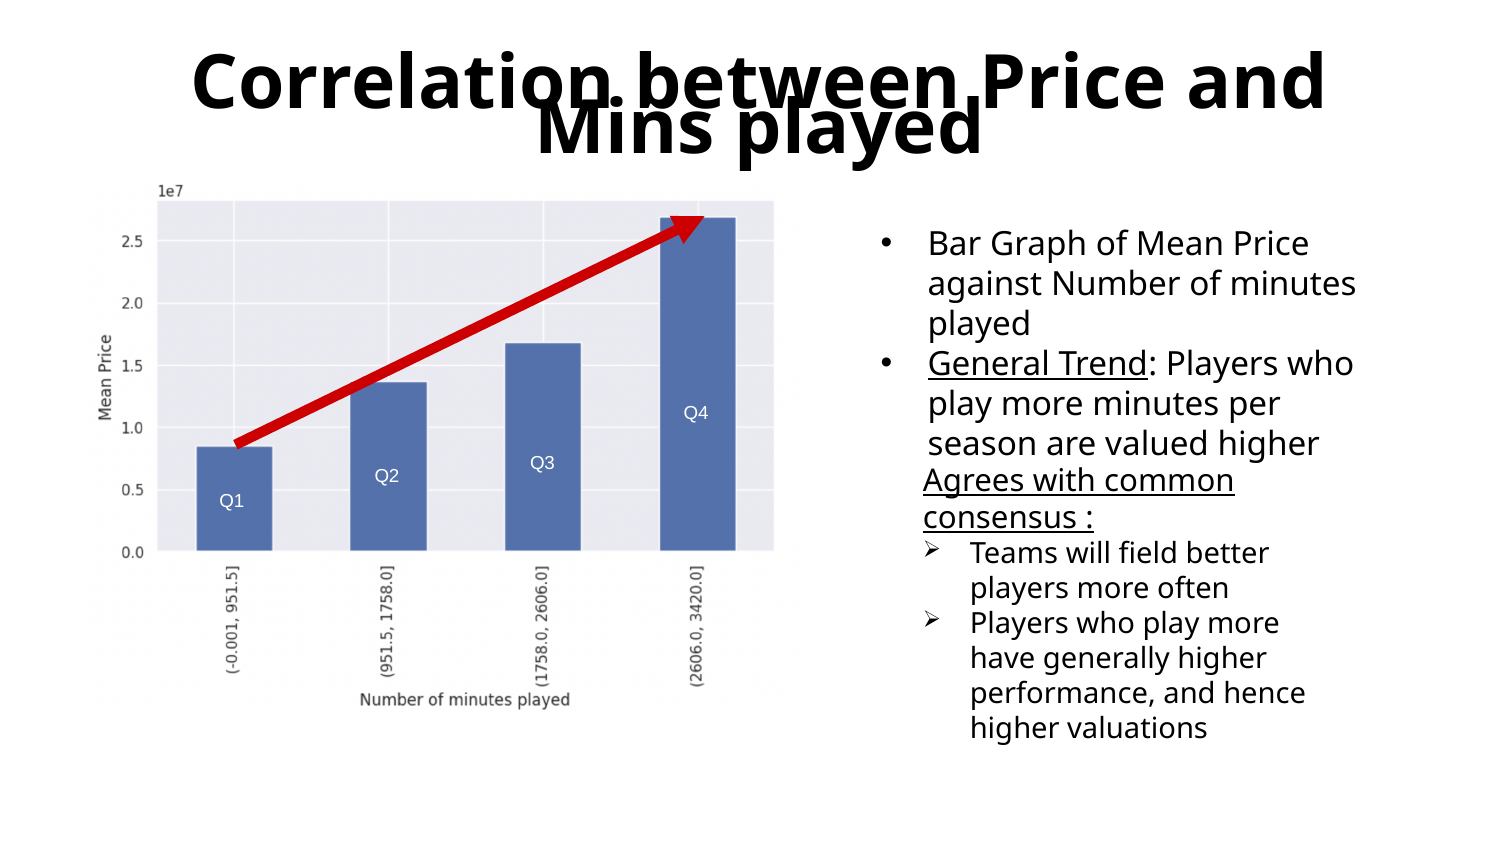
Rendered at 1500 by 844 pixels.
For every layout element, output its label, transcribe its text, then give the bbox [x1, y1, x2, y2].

picture [84, 179, 802, 713]
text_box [235, 215, 705, 445]
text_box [865, 206, 1384, 743]
title Correlation between Price and Mins played [116, 57, 1403, 125]
